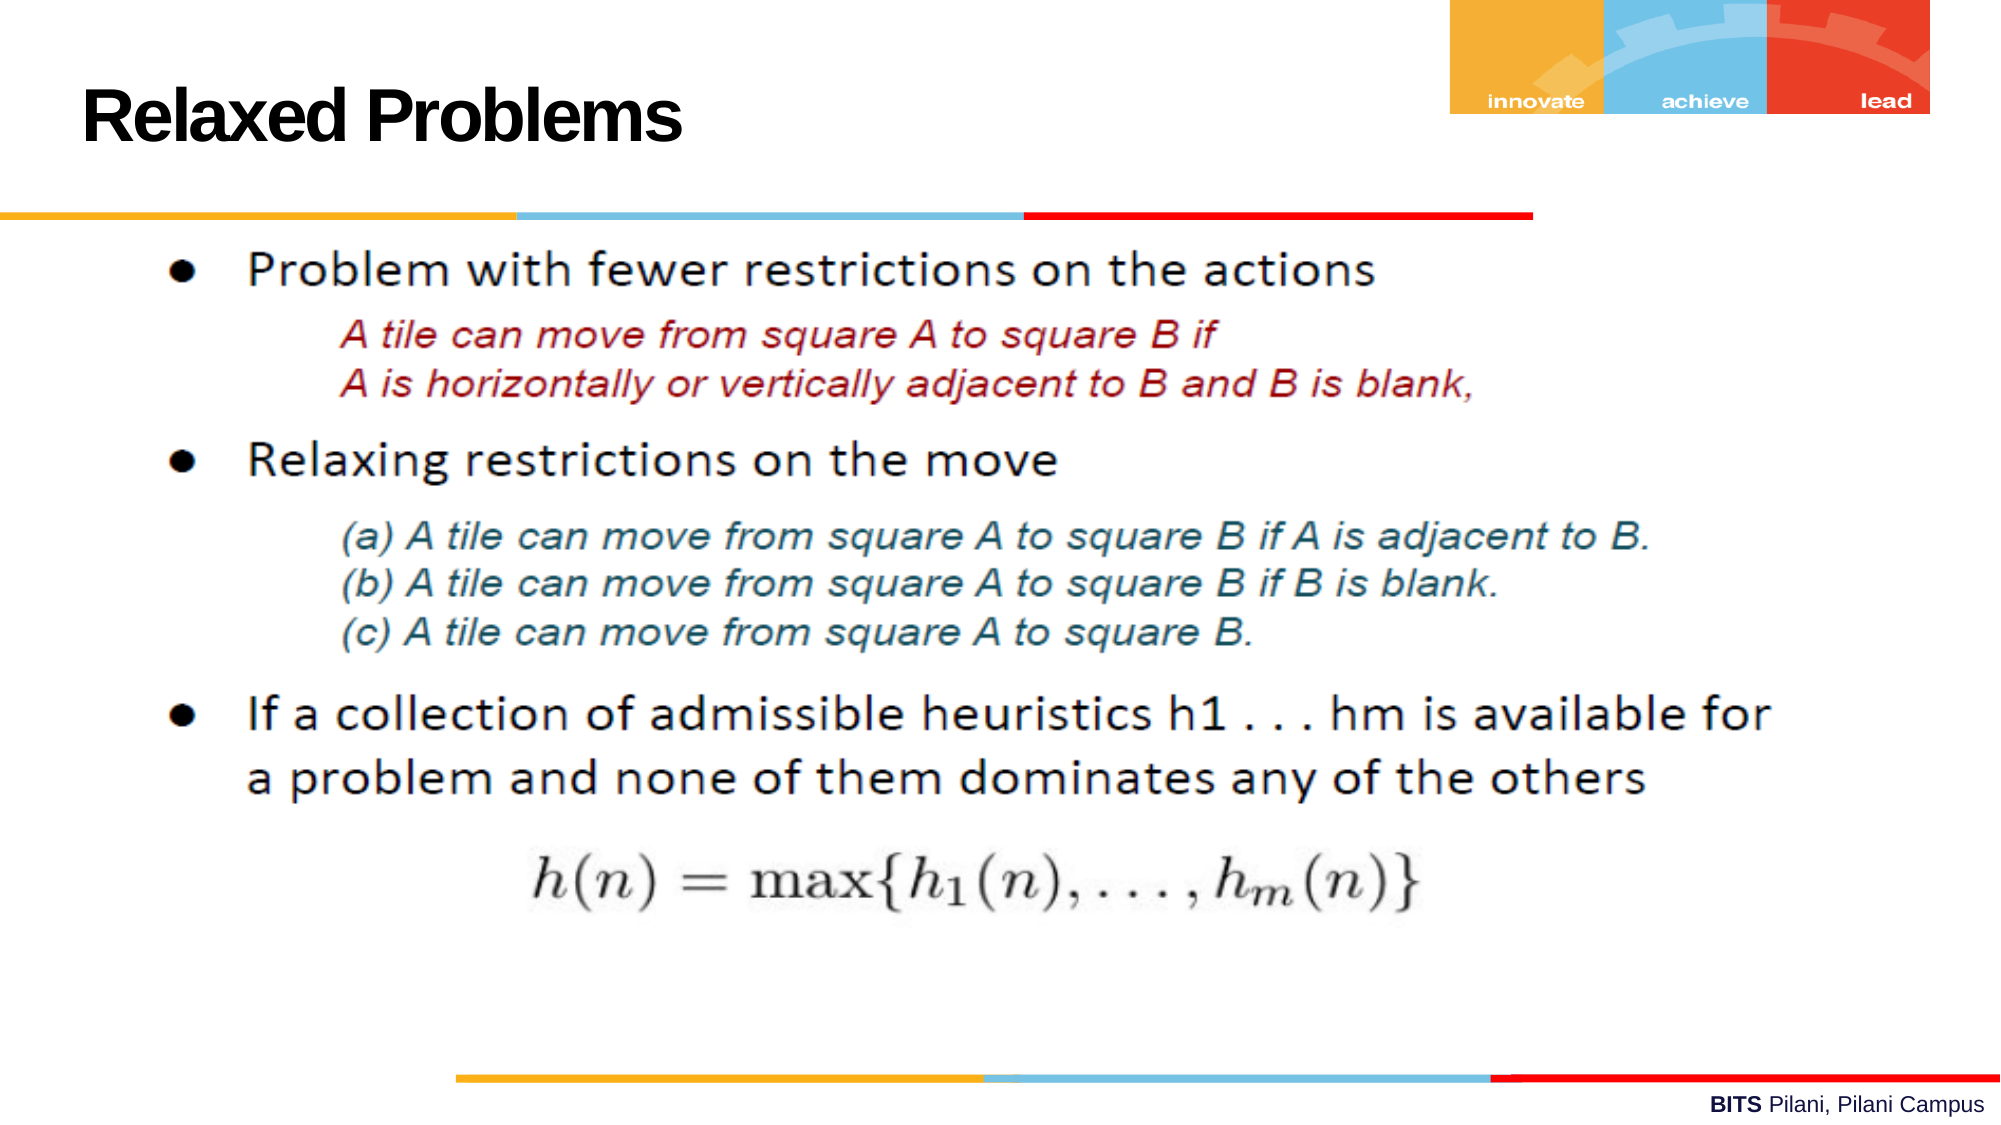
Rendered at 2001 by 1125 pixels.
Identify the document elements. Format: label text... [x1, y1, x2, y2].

picture [1449, 0, 1930, 114]
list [145, 228, 1840, 992]
list Relaxed Problems [66, 24, 1450, 213]
